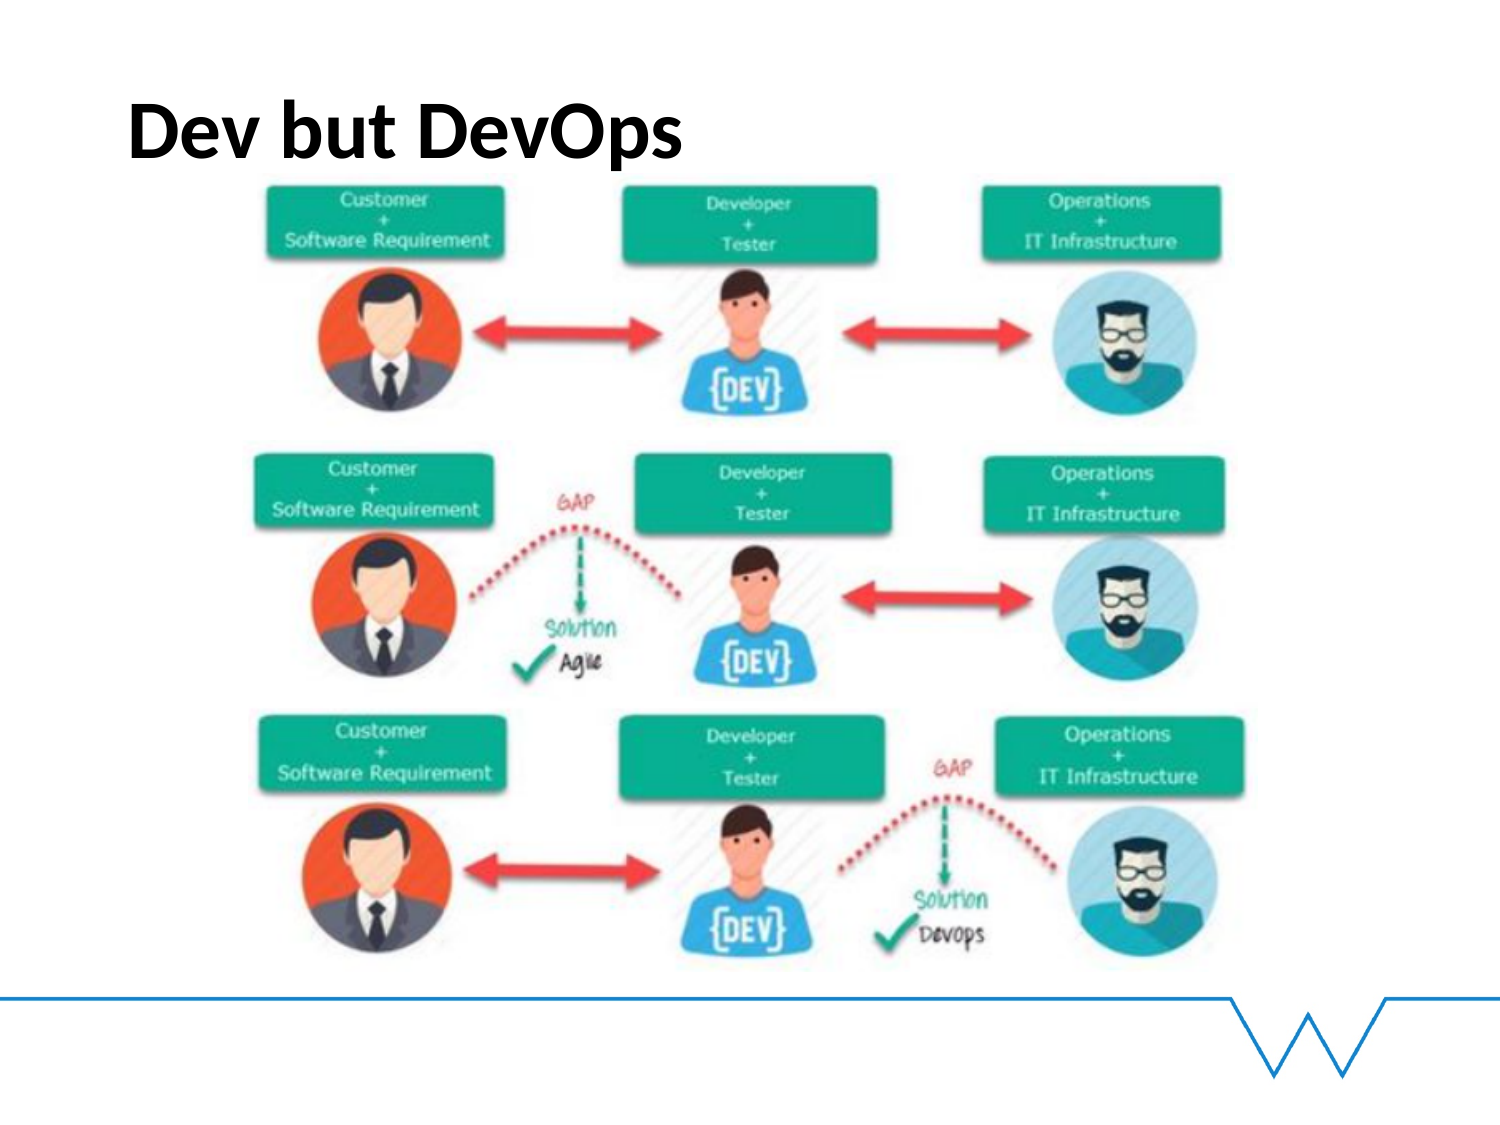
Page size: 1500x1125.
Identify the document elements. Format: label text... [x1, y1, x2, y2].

picture [0, 0, 1500, 1125]
title Dev but DevOps [112, 37, 1471, 213]
